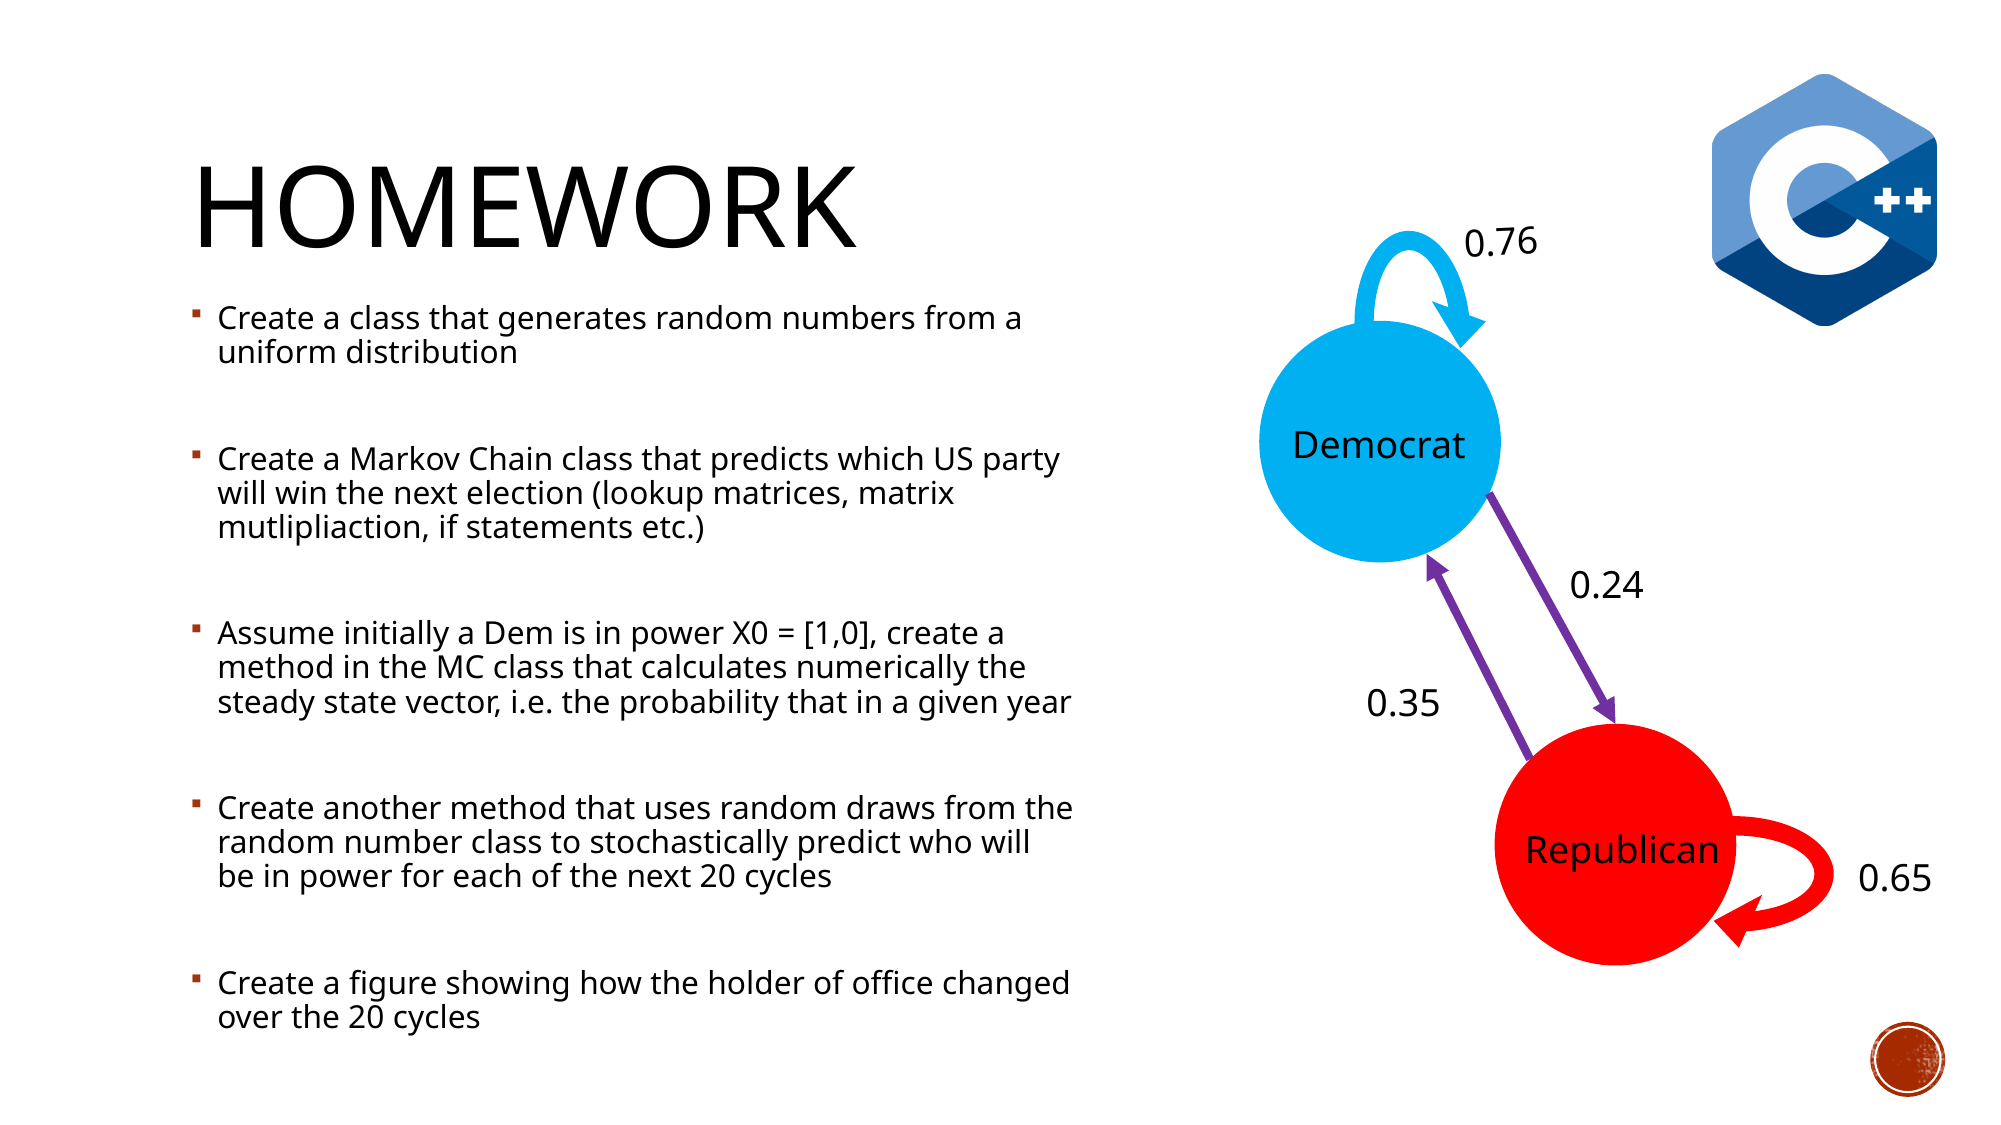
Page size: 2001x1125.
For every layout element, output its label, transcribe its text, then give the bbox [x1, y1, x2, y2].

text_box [1490, 496, 1614, 724]
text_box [1428, 556, 1528, 757]
text_box 0.24 [1616, 553, 1678, 614]
text_box 0.65 [1843, 847, 1955, 907]
text_box 0.35 [1351, 671, 1428, 732]
text_box Republican [1510, 818, 1743, 879]
text_box [1258, 319, 1502, 564]
text_box [1712, 815, 1835, 949]
list Create a class that generates random numbers from a uniform distribution Create a Markov Chain class that predicts which US party will win the next election (lookup matrices, matrix mutlipliaction, if statements etc.) Assume initially a Dem is in power X0 = [1,0], create a method in the MC class that calculates numerically the steady state vector, i.e. the probability that in a given year Create another method that uses random draws from the random number class to stochastically predict who will be in power for each of the next 20 cycles Create a figure showing how the holder of office changed over the 20 cycles [175, 294, 1092, 1046]
picture [1712, 74, 1937, 326]
text_box [1353, 229, 1487, 350]
text_box [1493, 722, 1734, 967]
text_box 0.76 [1447, 205, 1610, 273]
text_box Democrat [1277, 413, 1495, 474]
title homework [175, 79, 1826, 344]
